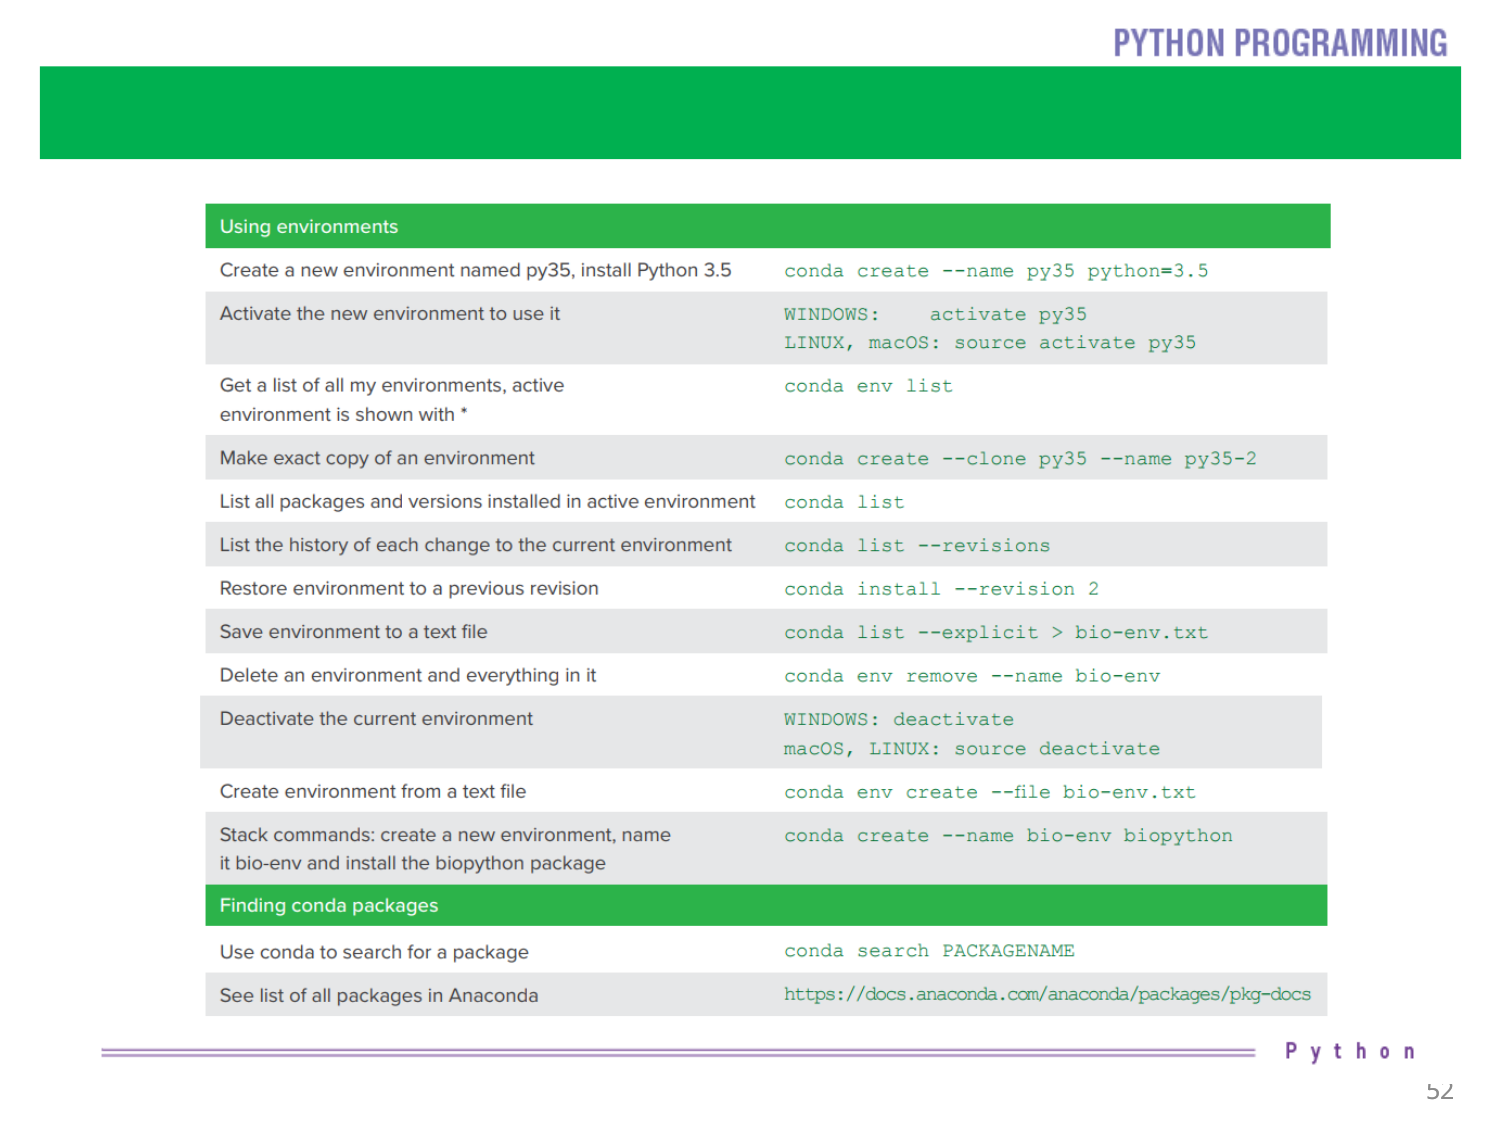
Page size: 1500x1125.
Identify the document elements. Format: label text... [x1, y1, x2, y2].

slide_number 52 [1119, 1071, 1470, 1112]
picture [18, 195, 1483, 1084]
picture [1106, 13, 1462, 66]
